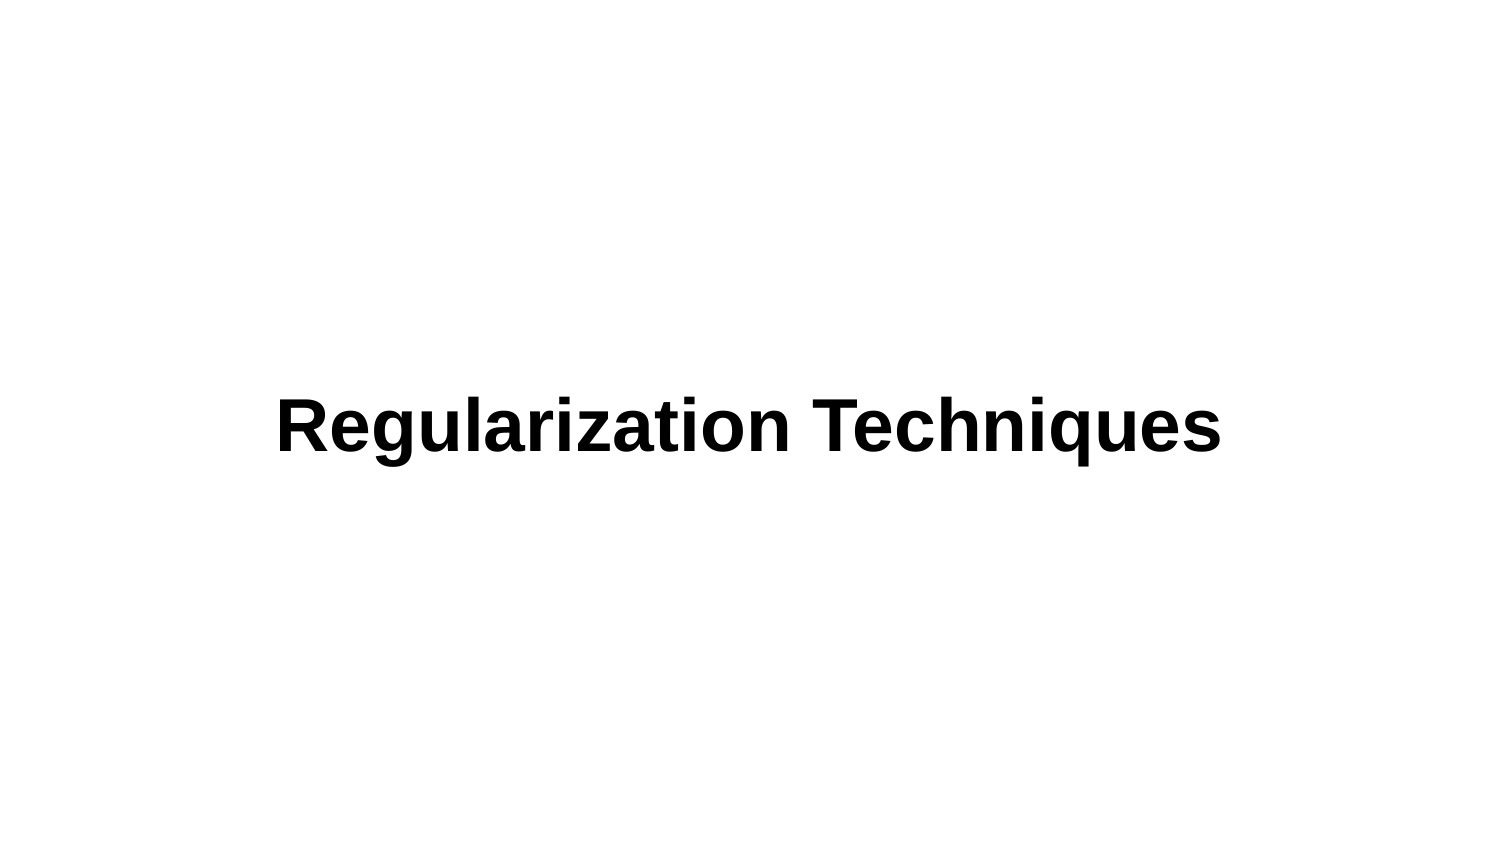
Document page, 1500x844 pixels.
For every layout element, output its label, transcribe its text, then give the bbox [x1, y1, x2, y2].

title Regularization Techniques [51, 352, 1449, 491]
